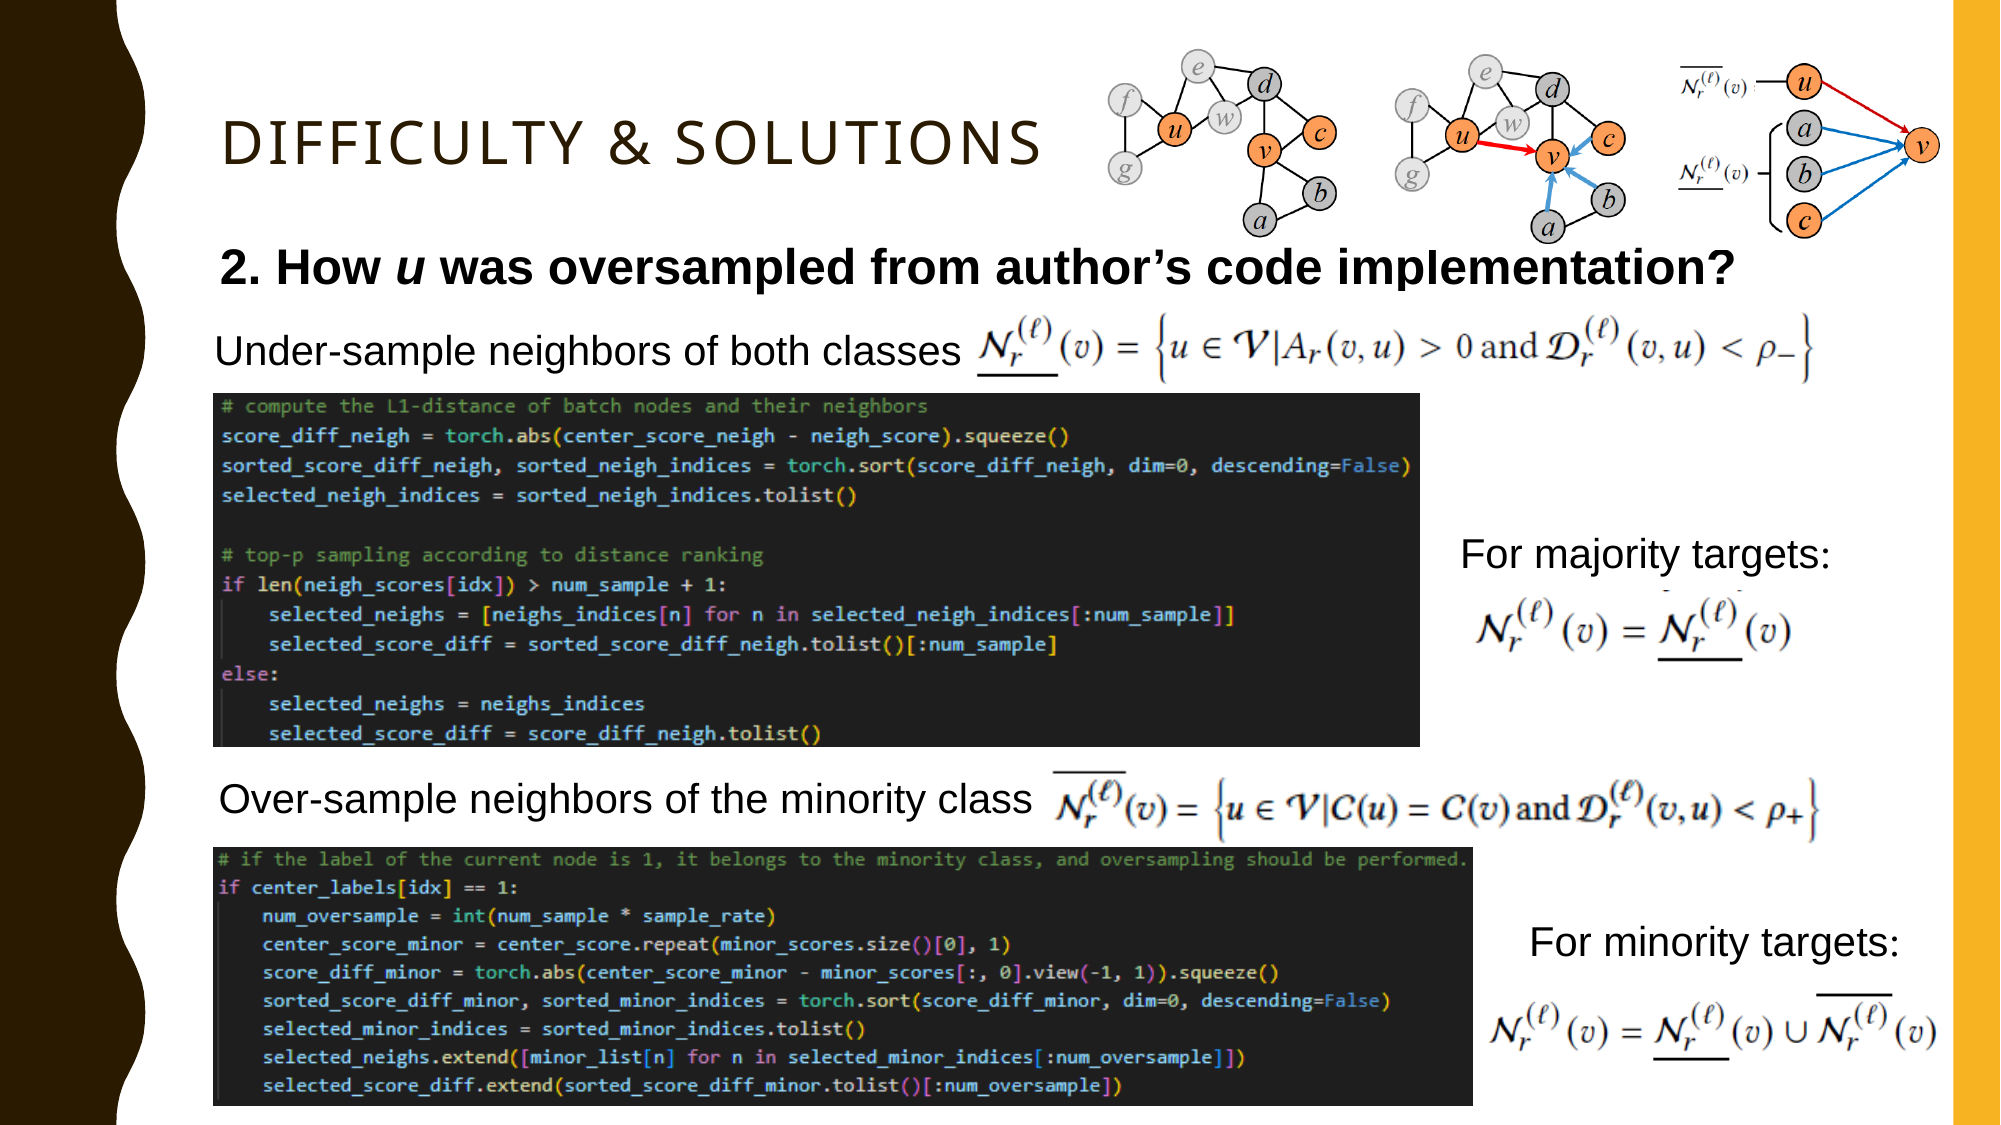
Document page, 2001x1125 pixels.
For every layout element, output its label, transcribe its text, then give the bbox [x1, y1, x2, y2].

picture [213, 291, 1829, 747]
picture [1090, 45, 1348, 242]
text_box Over-sample neighbors of the minority class [203, 764, 1041, 829]
text_box For minority targets: [1514, 906, 1923, 972]
picture [1387, 52, 1636, 250]
picture [1666, 52, 1949, 250]
text_box Difficulty & Solutions [205, 105, 1090, 226]
text_box For majority targets: [1445, 519, 1853, 585]
picture [213, 755, 1829, 1106]
text_box Under-sample neighbors of both classes [199, 316, 966, 382]
text_box 2. How u was oversampled from author’s code implementation? [205, 227, 1923, 302]
picture [1485, 987, 1940, 1073]
picture [1474, 590, 1797, 672]
